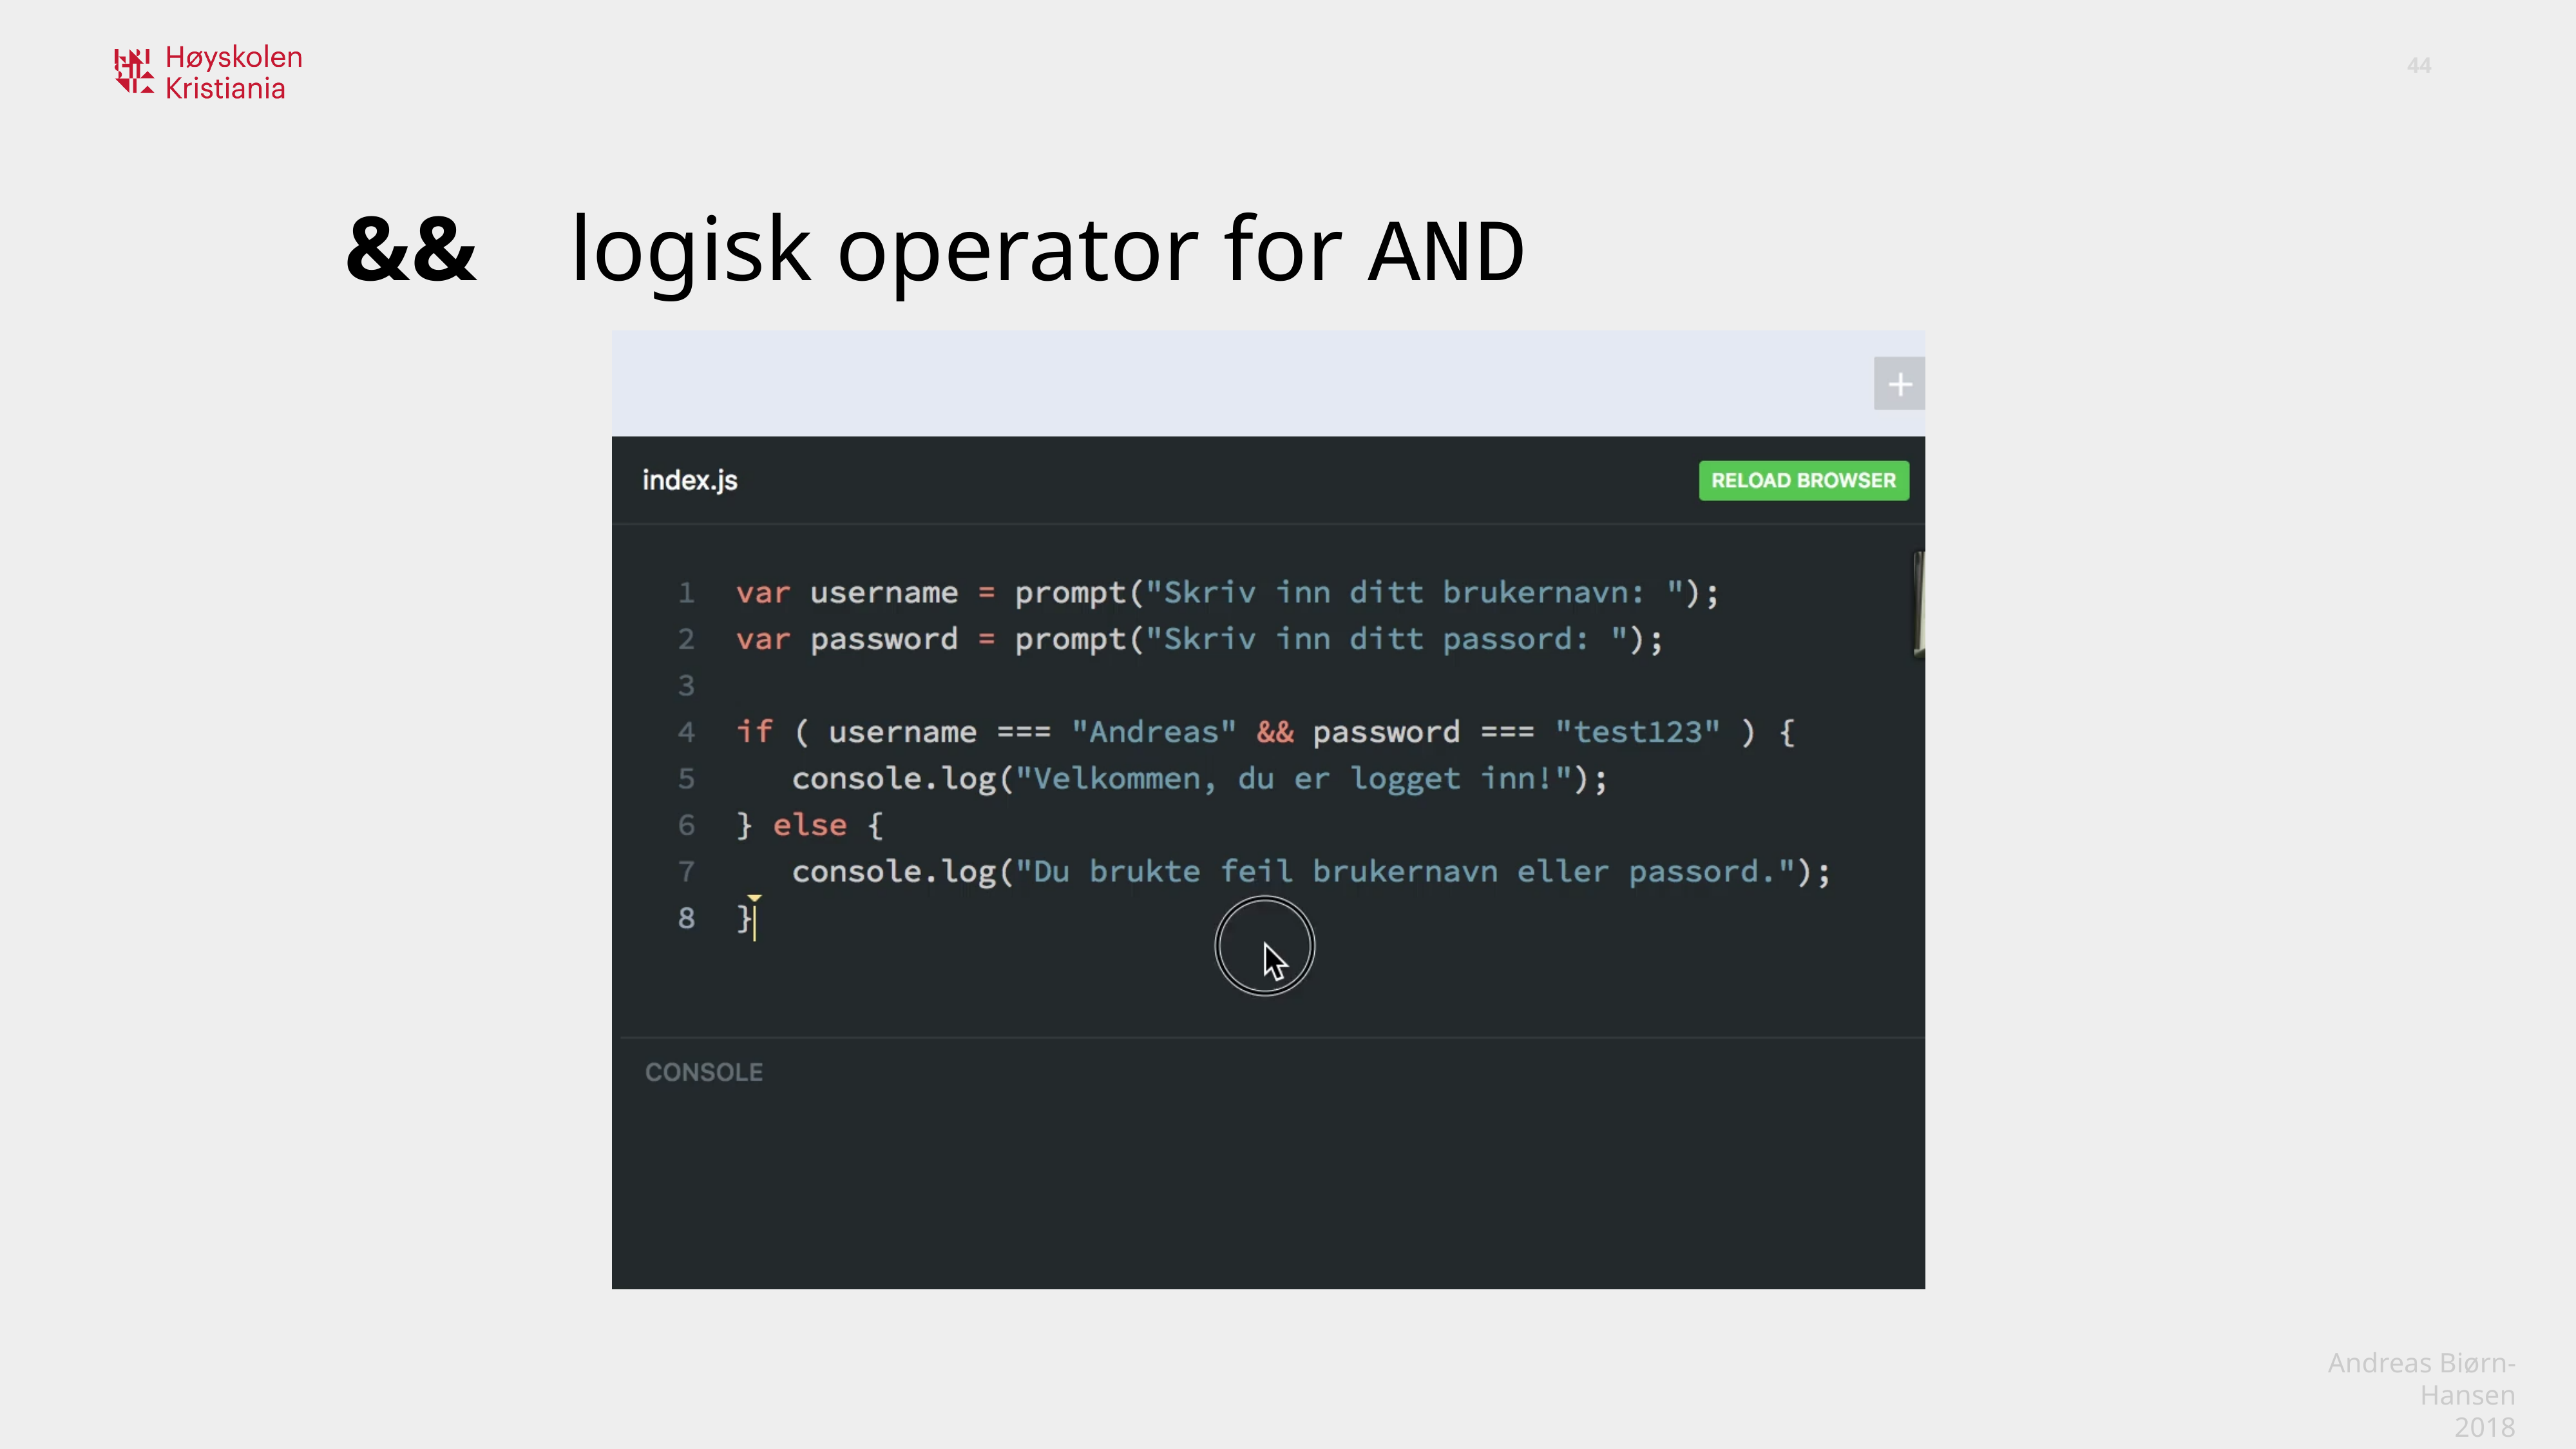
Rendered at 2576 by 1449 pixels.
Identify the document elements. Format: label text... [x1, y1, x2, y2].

picture [160, 35, 314, 135]
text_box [611, 330, 1926, 1290]
text_box && logisk operator for AND [335, 187, 2293, 371]
picture [115, 49, 157, 95]
